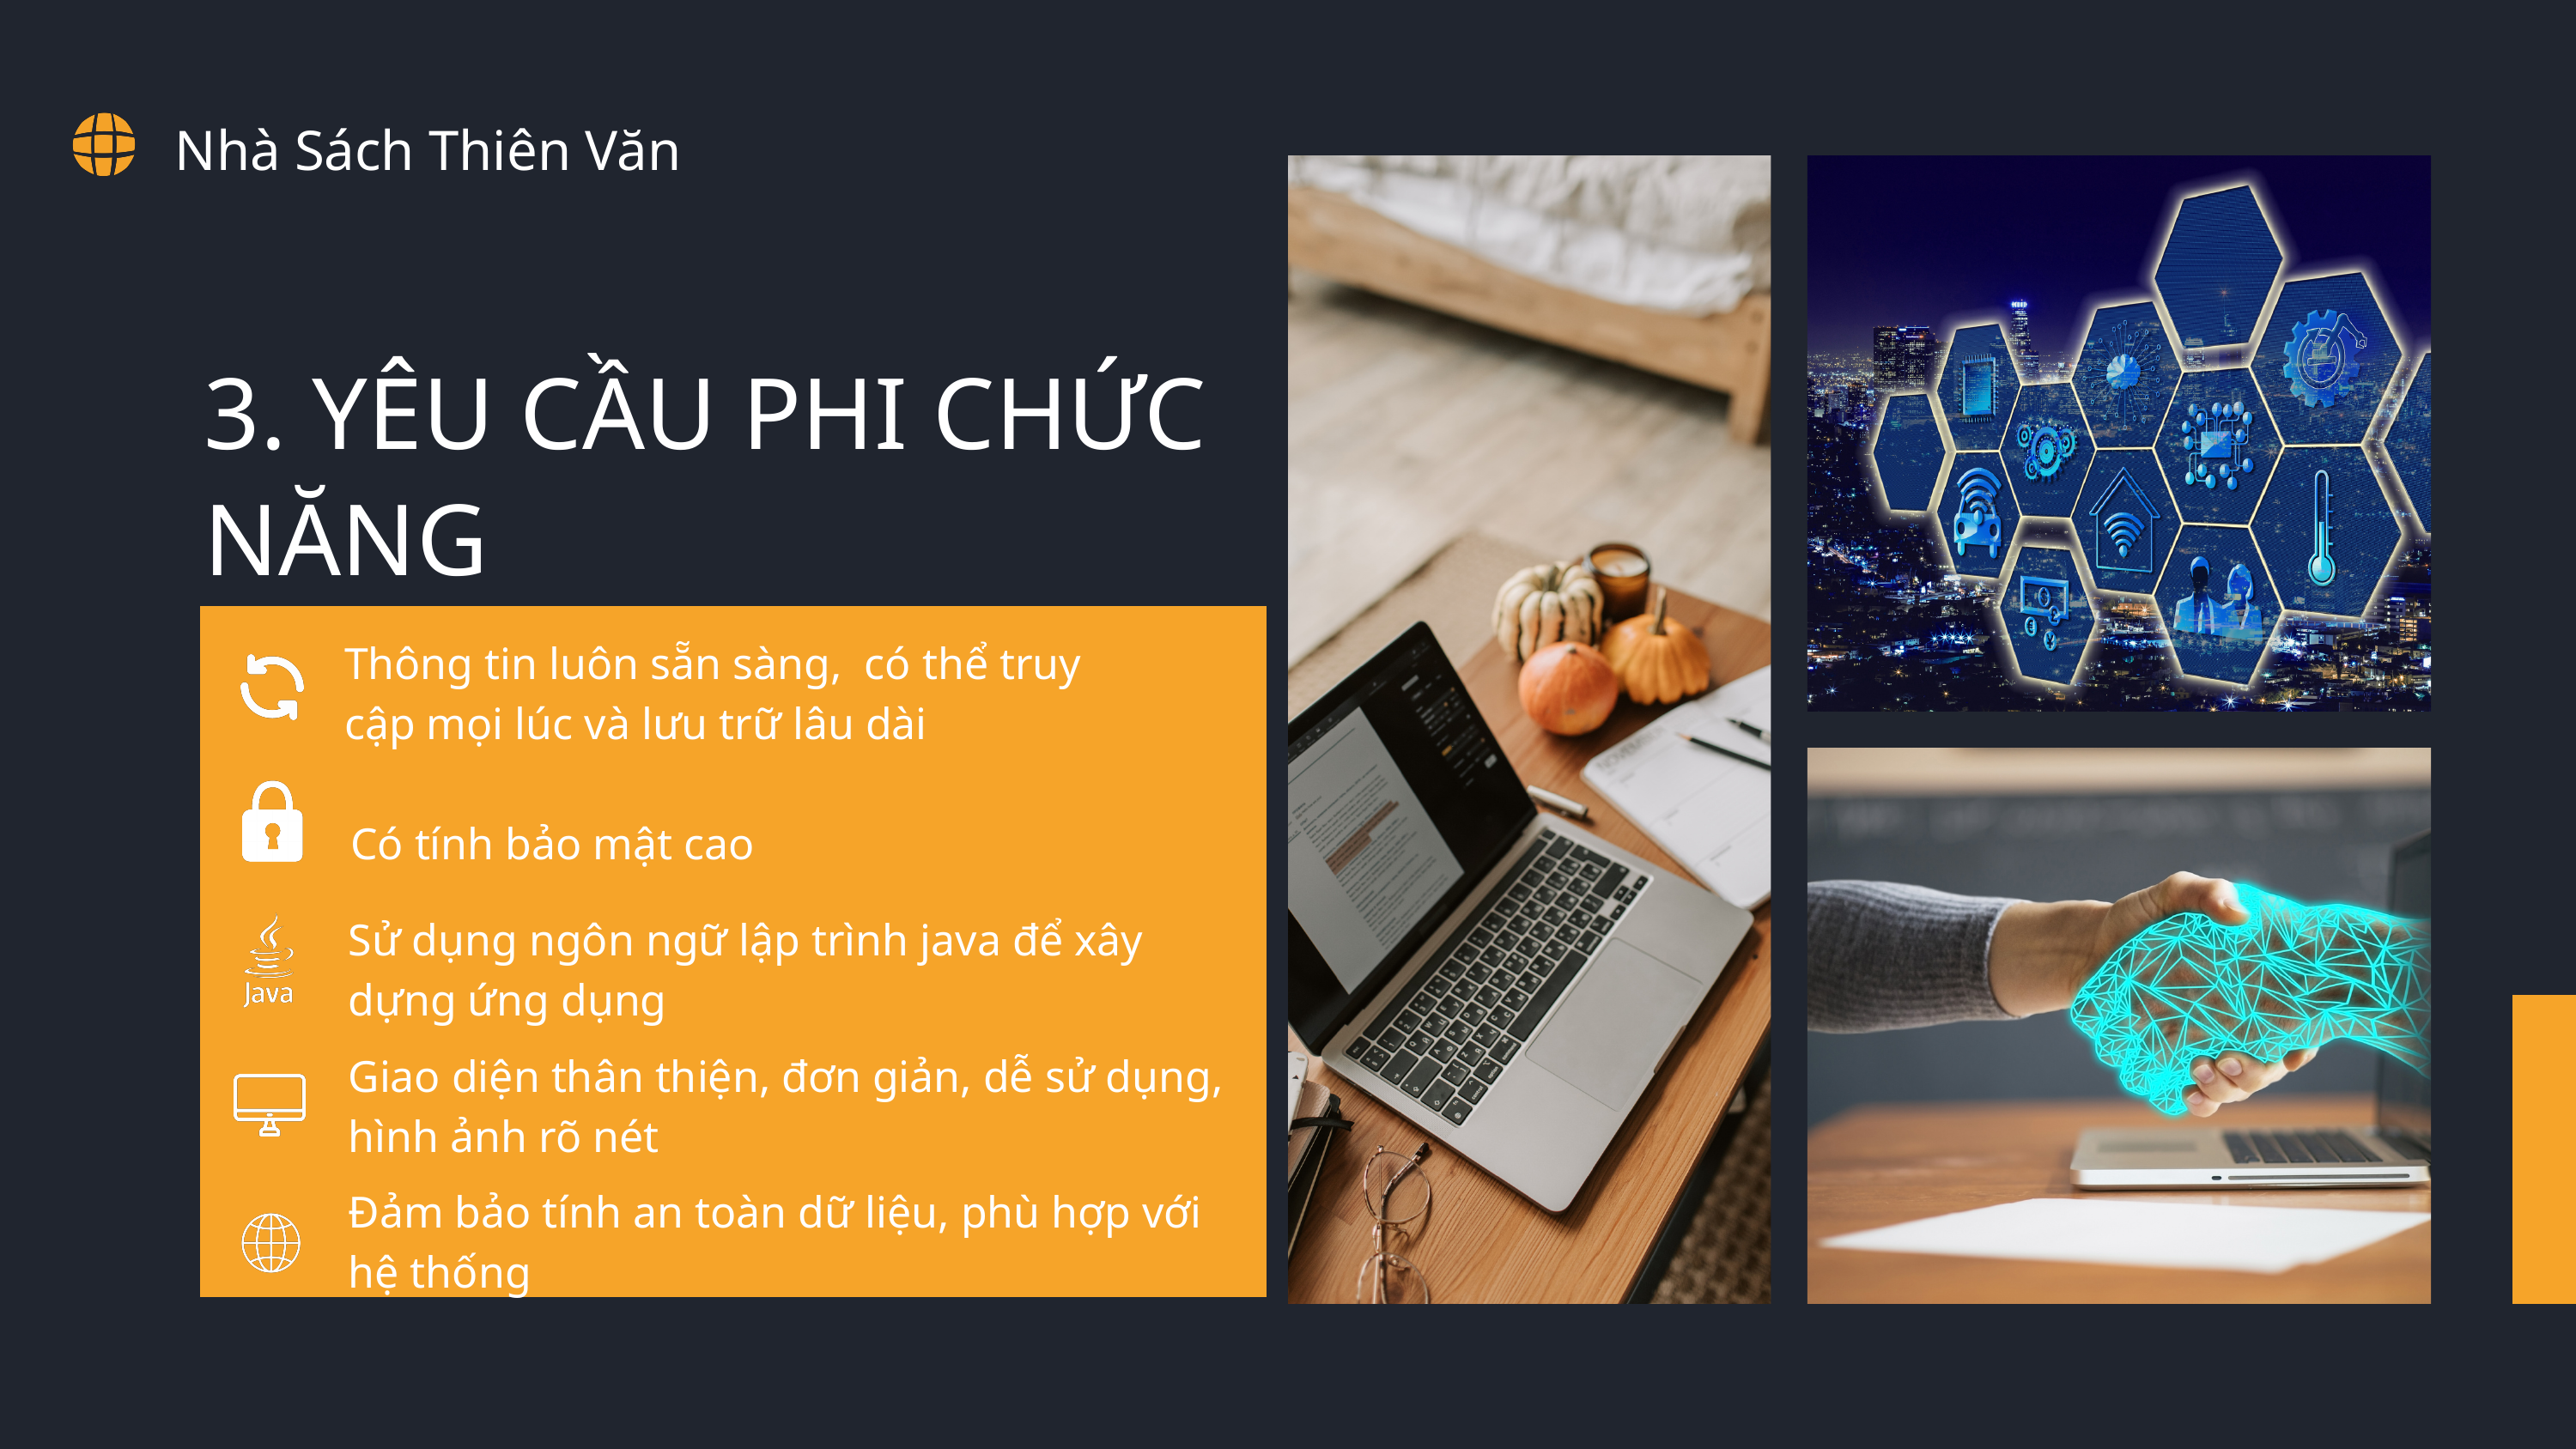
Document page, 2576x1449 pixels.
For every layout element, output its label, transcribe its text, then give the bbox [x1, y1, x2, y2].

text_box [2512, 994, 2576, 1304]
picture [240, 654, 305, 721]
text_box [1807, 748, 2432, 1304]
picture [242, 780, 304, 862]
text_box 3. YÊU CẦU PHI CHỨC NĂNG [204, 343, 1283, 596]
picture [238, 912, 300, 1009]
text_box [1287, 155, 1771, 1304]
picture [72, 112, 136, 178]
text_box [1807, 155, 2432, 712]
picture [240, 1212, 301, 1274]
picture [234, 1073, 307, 1137]
text_box Nhà Sách Thiên Văn [174, 105, 920, 181]
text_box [200, 605, 1267, 1297]
